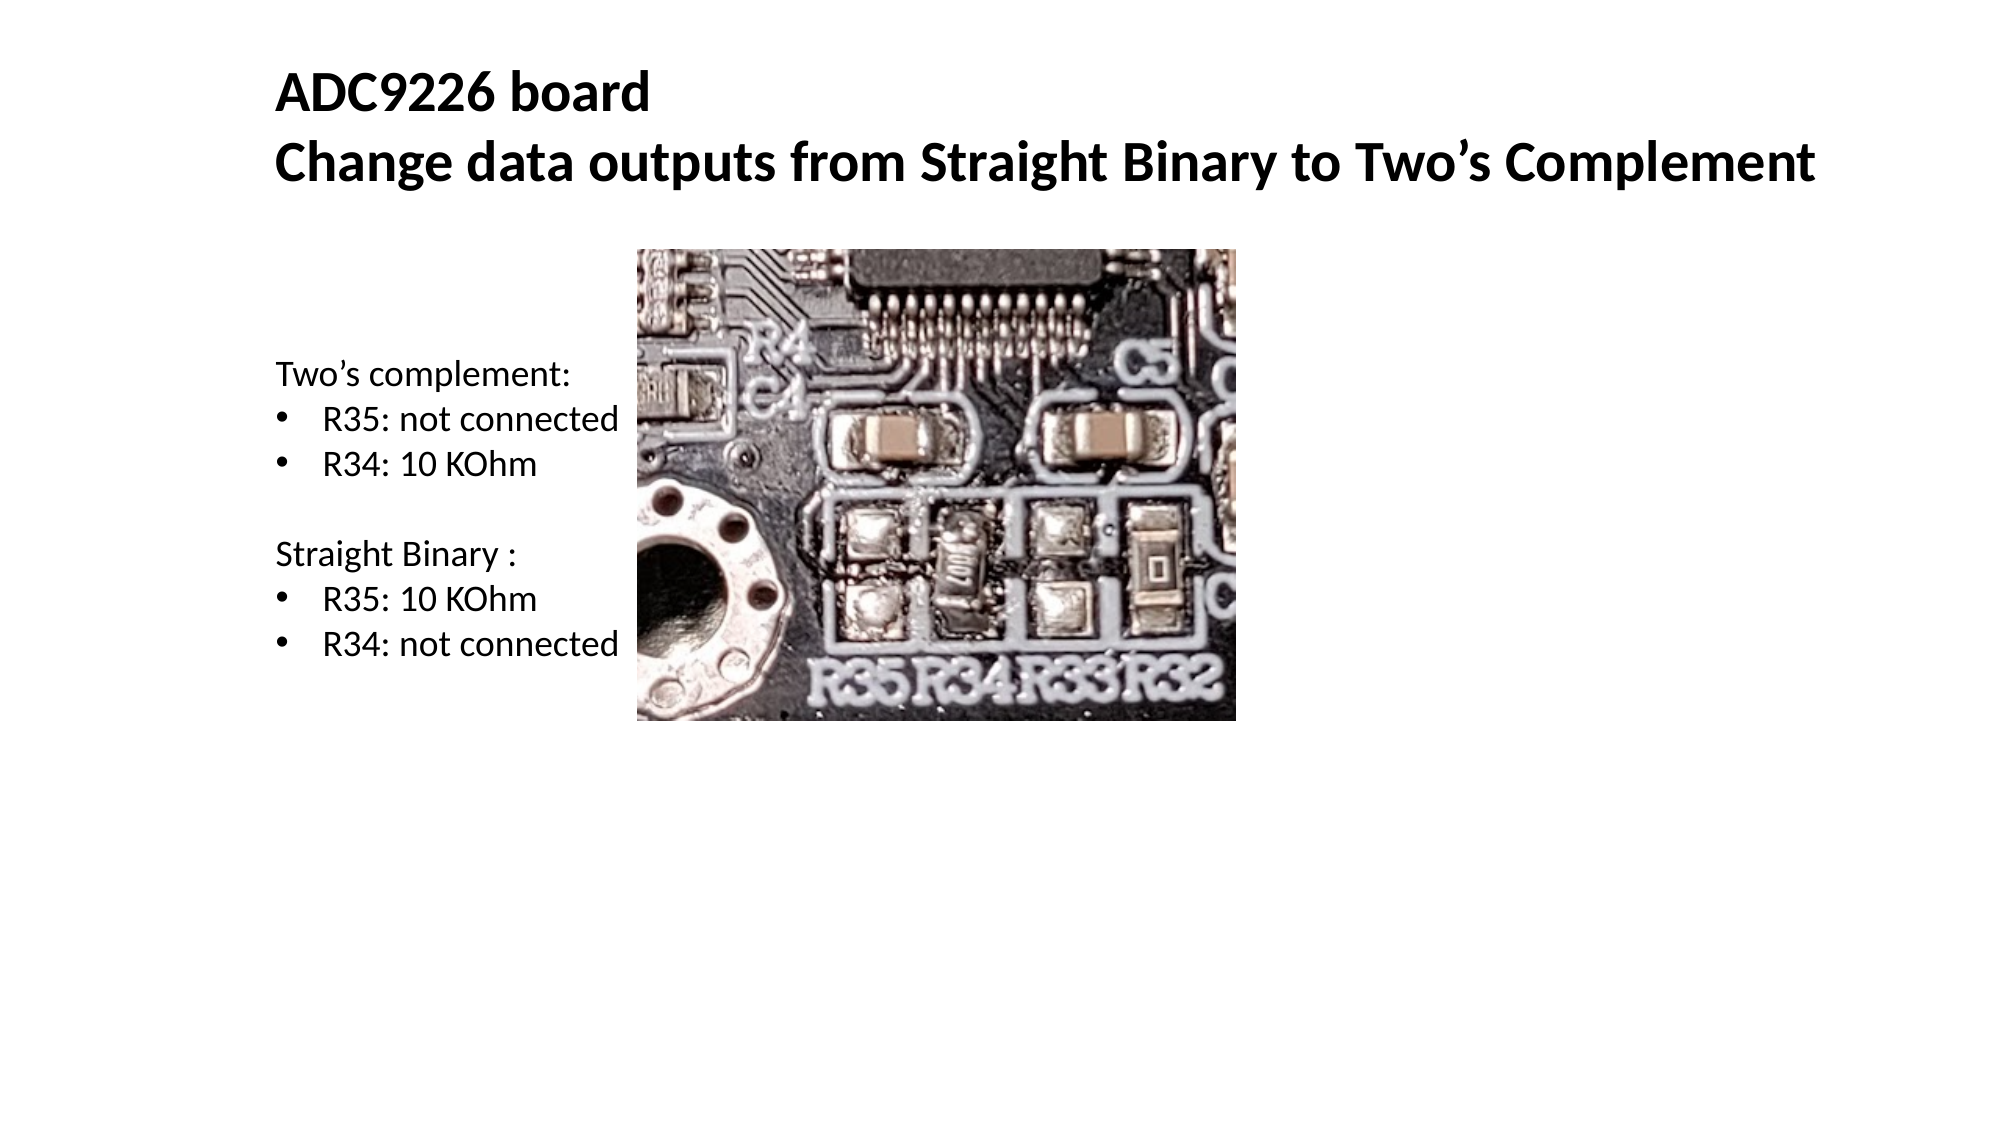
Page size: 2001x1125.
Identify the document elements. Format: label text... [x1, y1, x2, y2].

text_box ADC9226 board Change data outputs from Straight Binary to Two’s Complement [260, 45, 1833, 200]
picture [636, 249, 1236, 721]
text_box Two’s complement: R35: not connected R34: 10 KOhm Straight Binary : R35: 10 KOhm R34: not connected [260, 341, 635, 761]
